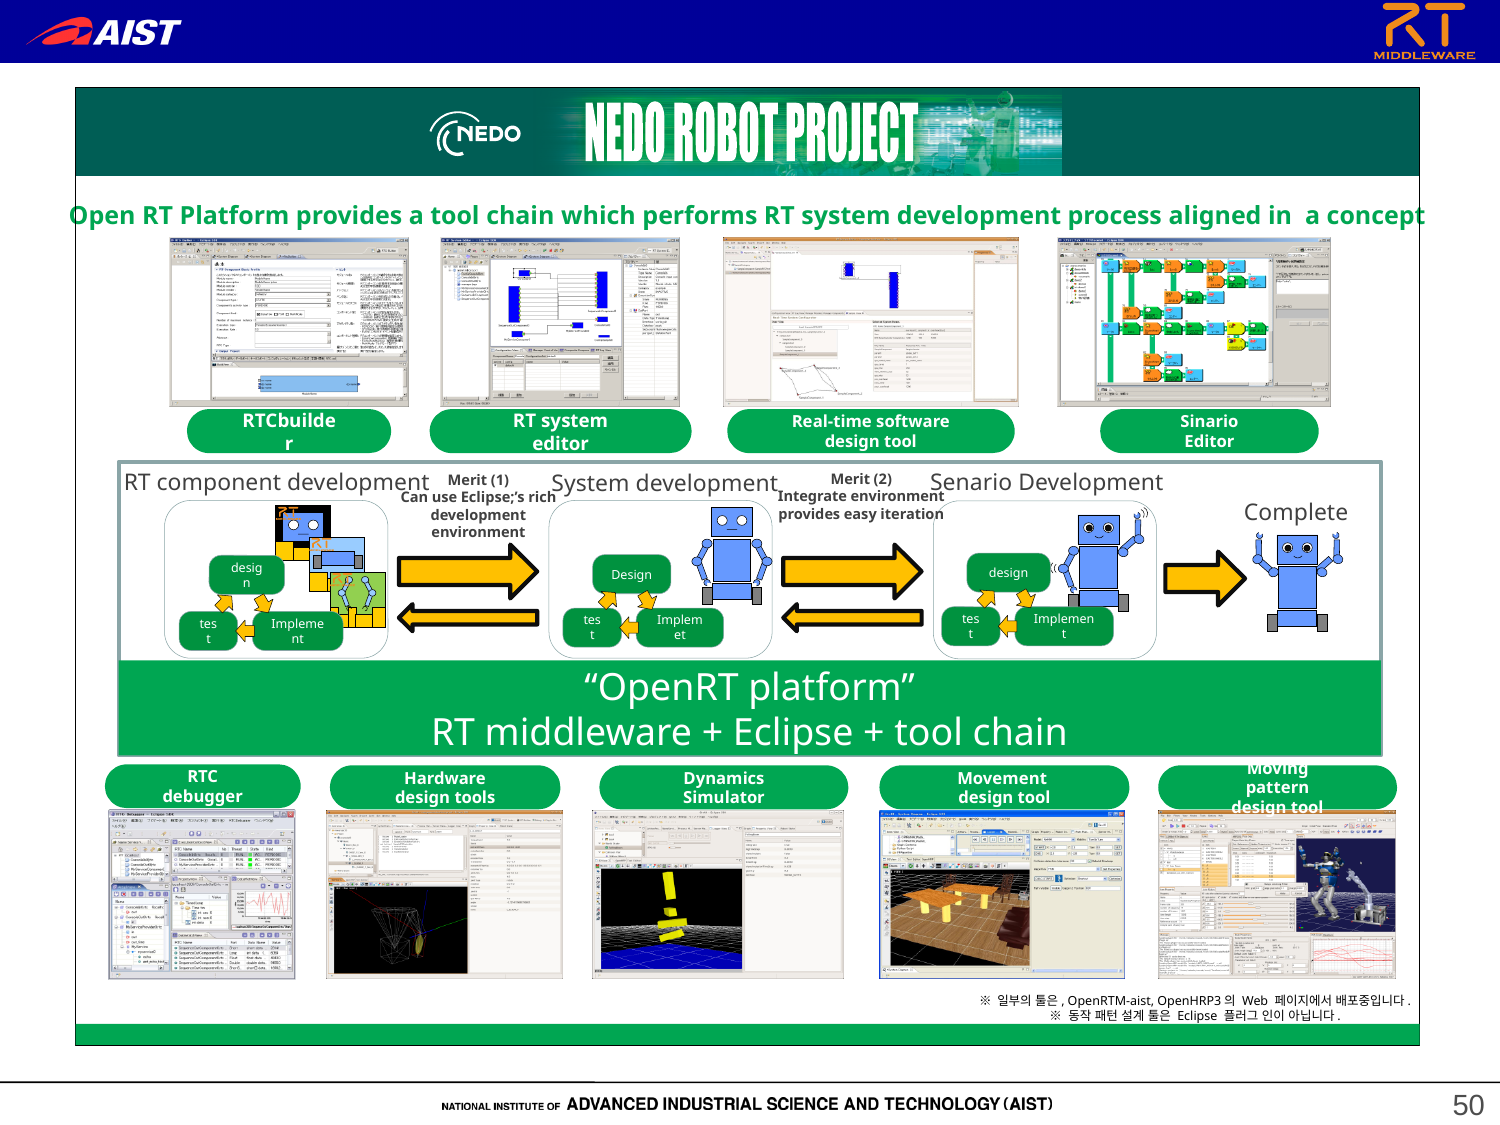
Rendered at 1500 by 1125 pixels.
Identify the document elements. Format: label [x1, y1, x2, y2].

picture [169, 237, 409, 407]
picture [440, 237, 680, 407]
picture [442, 1097, 1052, 1110]
picture [74, 86, 1422, 177]
picture [592, 809, 844, 979]
picture [879, 809, 1125, 979]
picture [723, 237, 1019, 407]
picture [326, 809, 563, 979]
picture [1057, 237, 1331, 407]
picture [108, 808, 297, 980]
text_box [53, 85, 1443, 1047]
slide_number [1149, 1078, 1500, 1125]
picture [0, 0, 1500, 63]
picture [1158, 809, 1396, 979]
